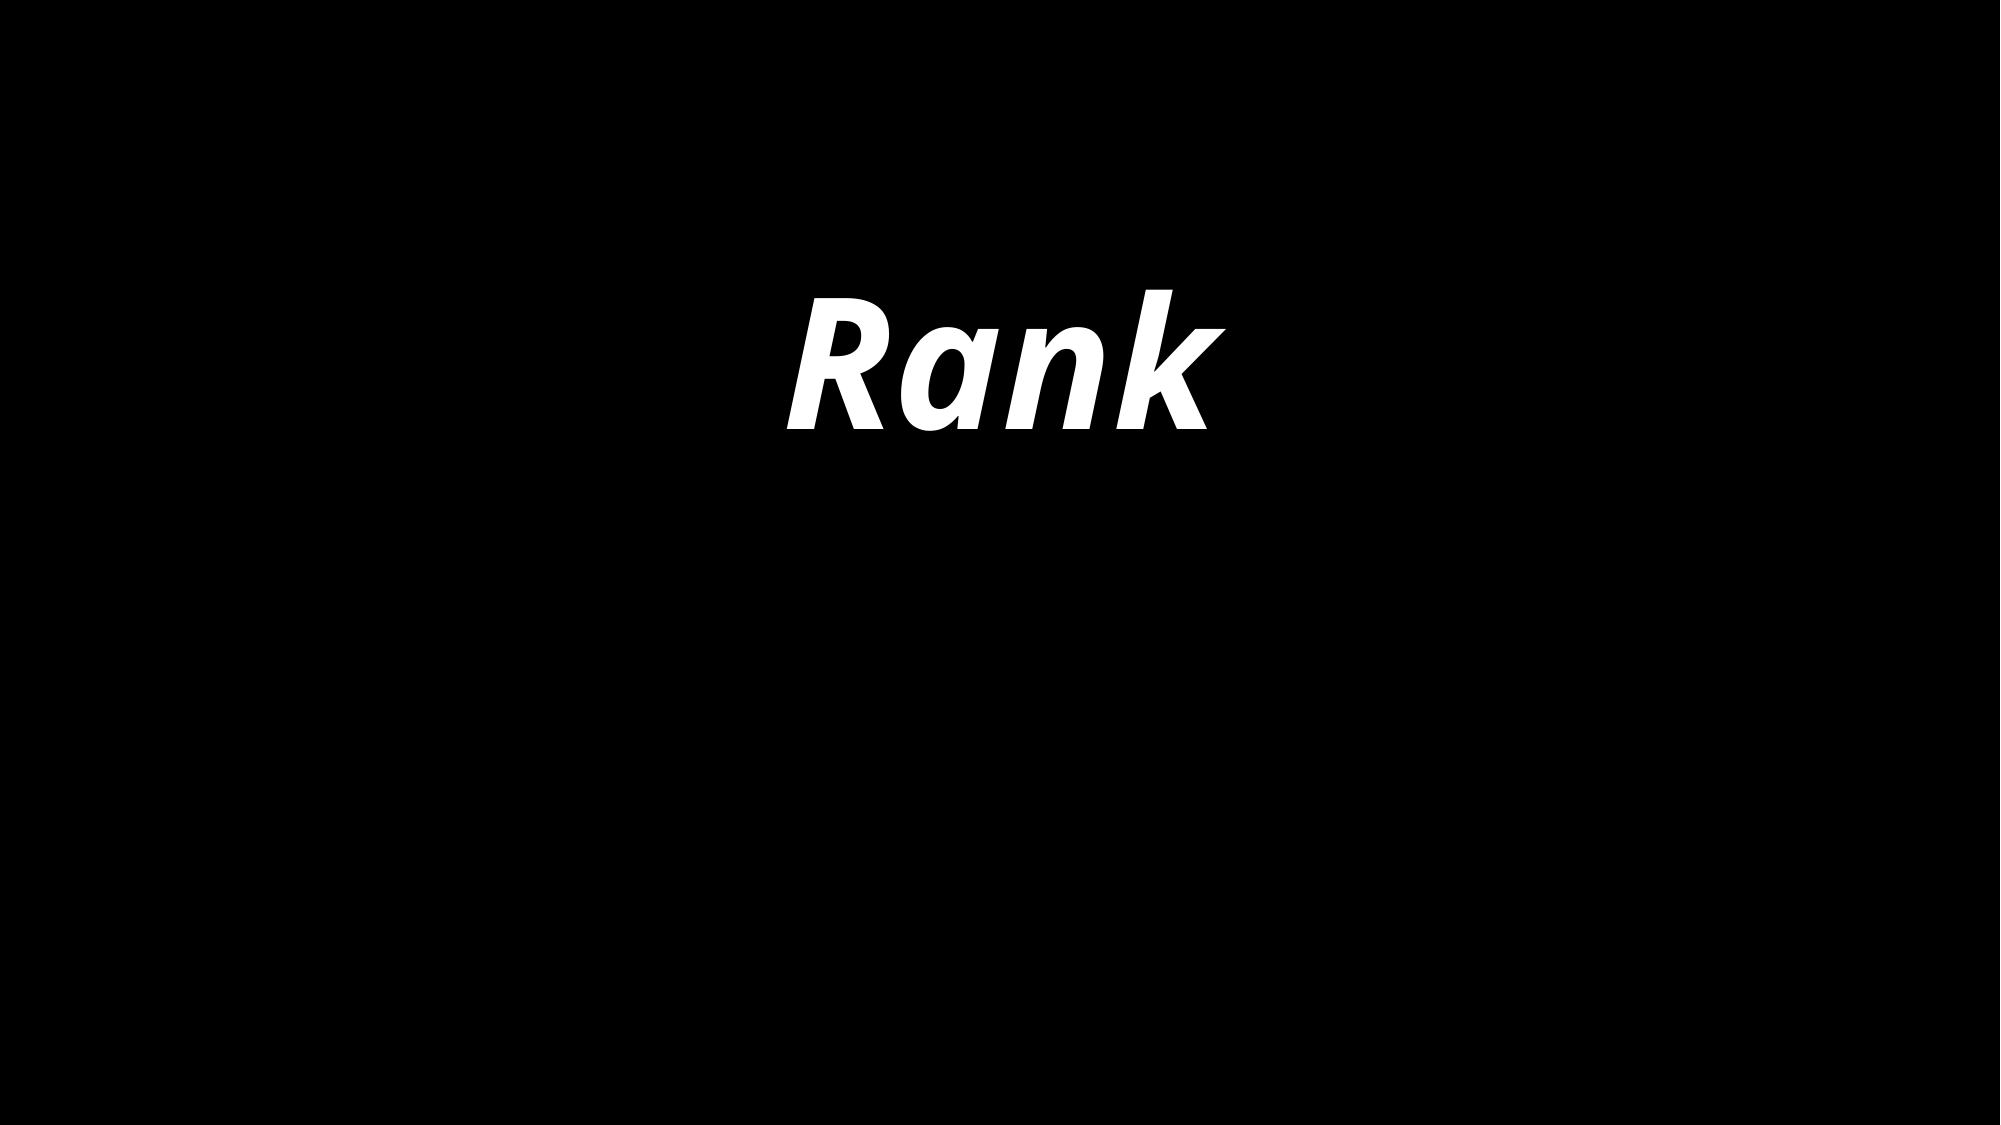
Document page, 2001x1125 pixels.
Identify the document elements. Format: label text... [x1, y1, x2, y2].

text_box Rank [236, 239, 1764, 474]
